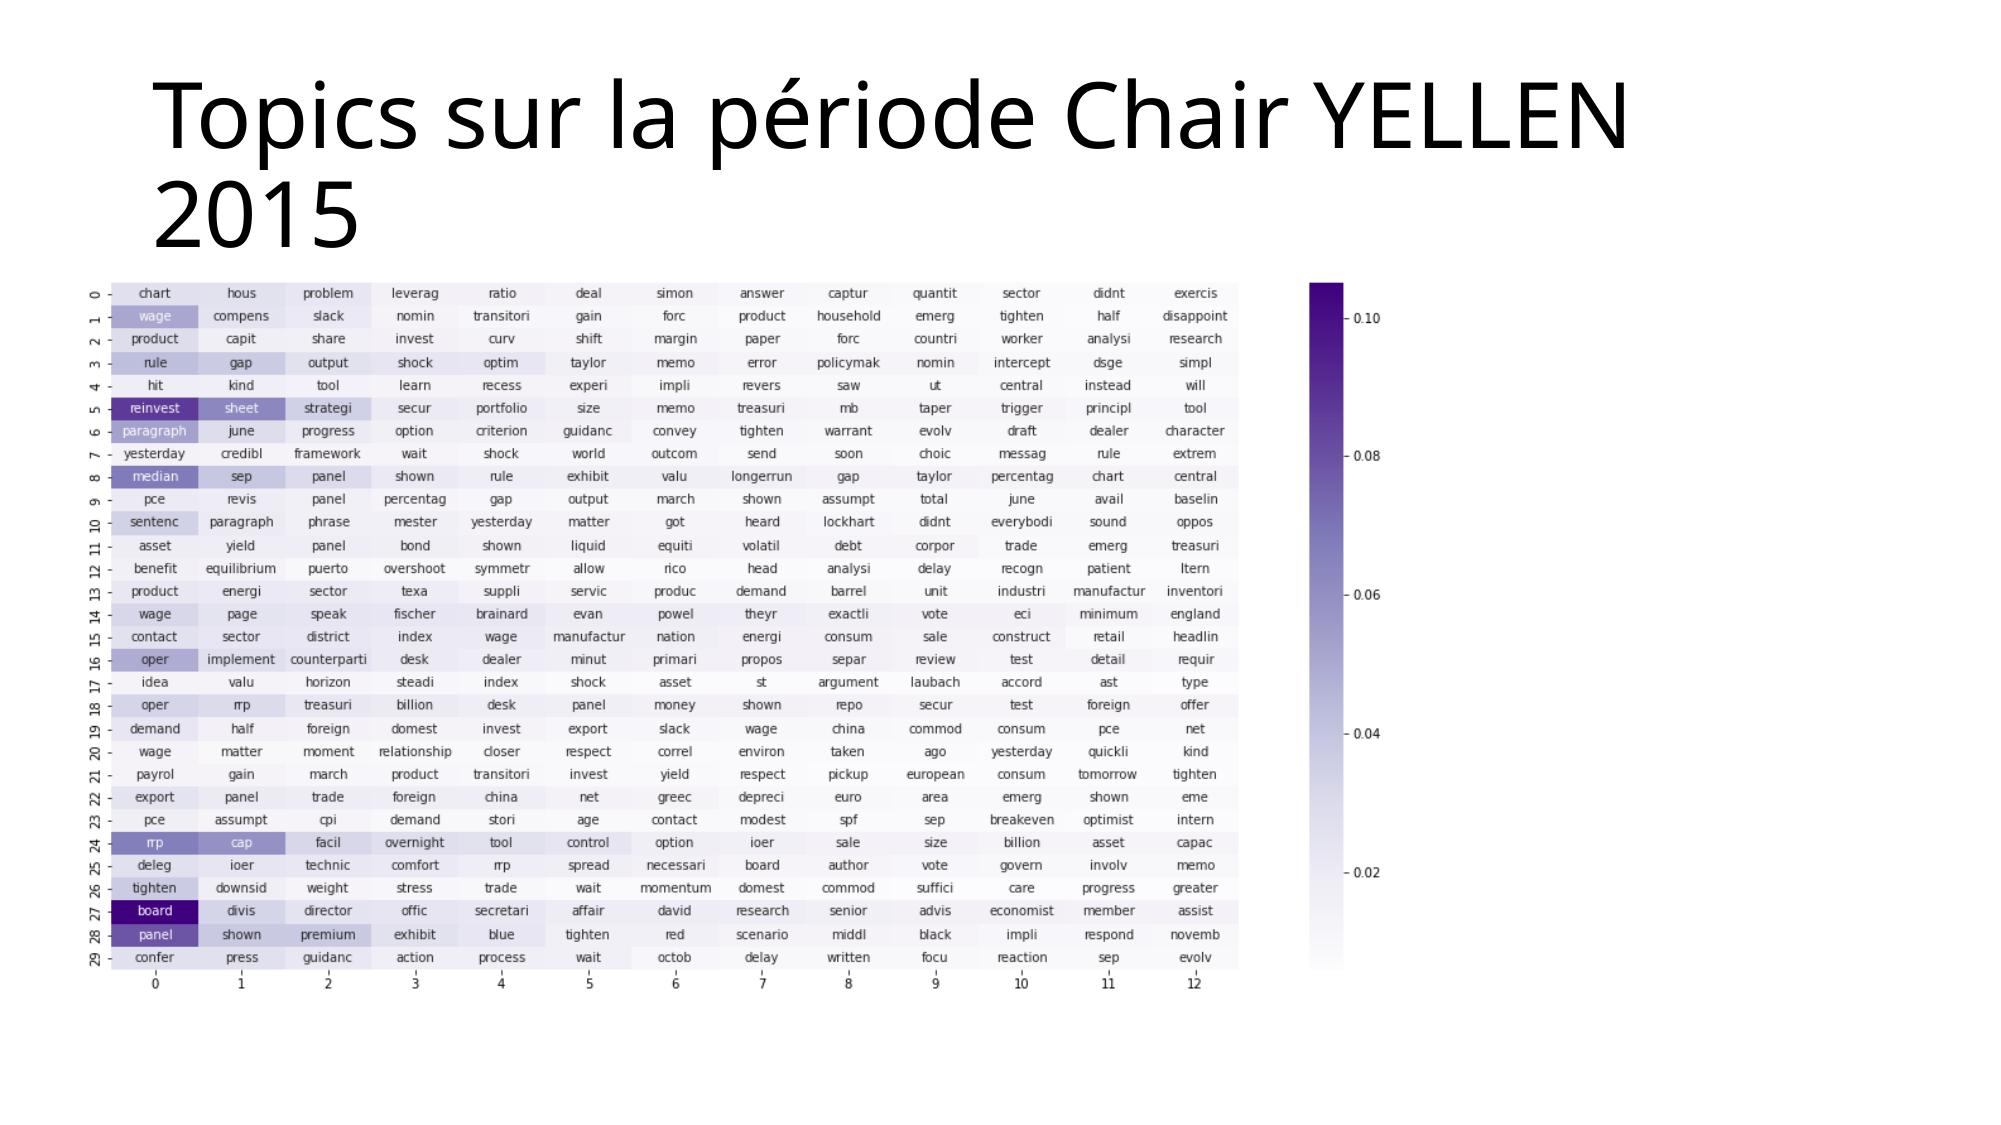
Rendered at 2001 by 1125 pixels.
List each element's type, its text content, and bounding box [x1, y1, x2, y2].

title Topics sur la période Chair YELLEN 2015 [137, 59, 1863, 278]
picture [80, 274, 1389, 1000]
